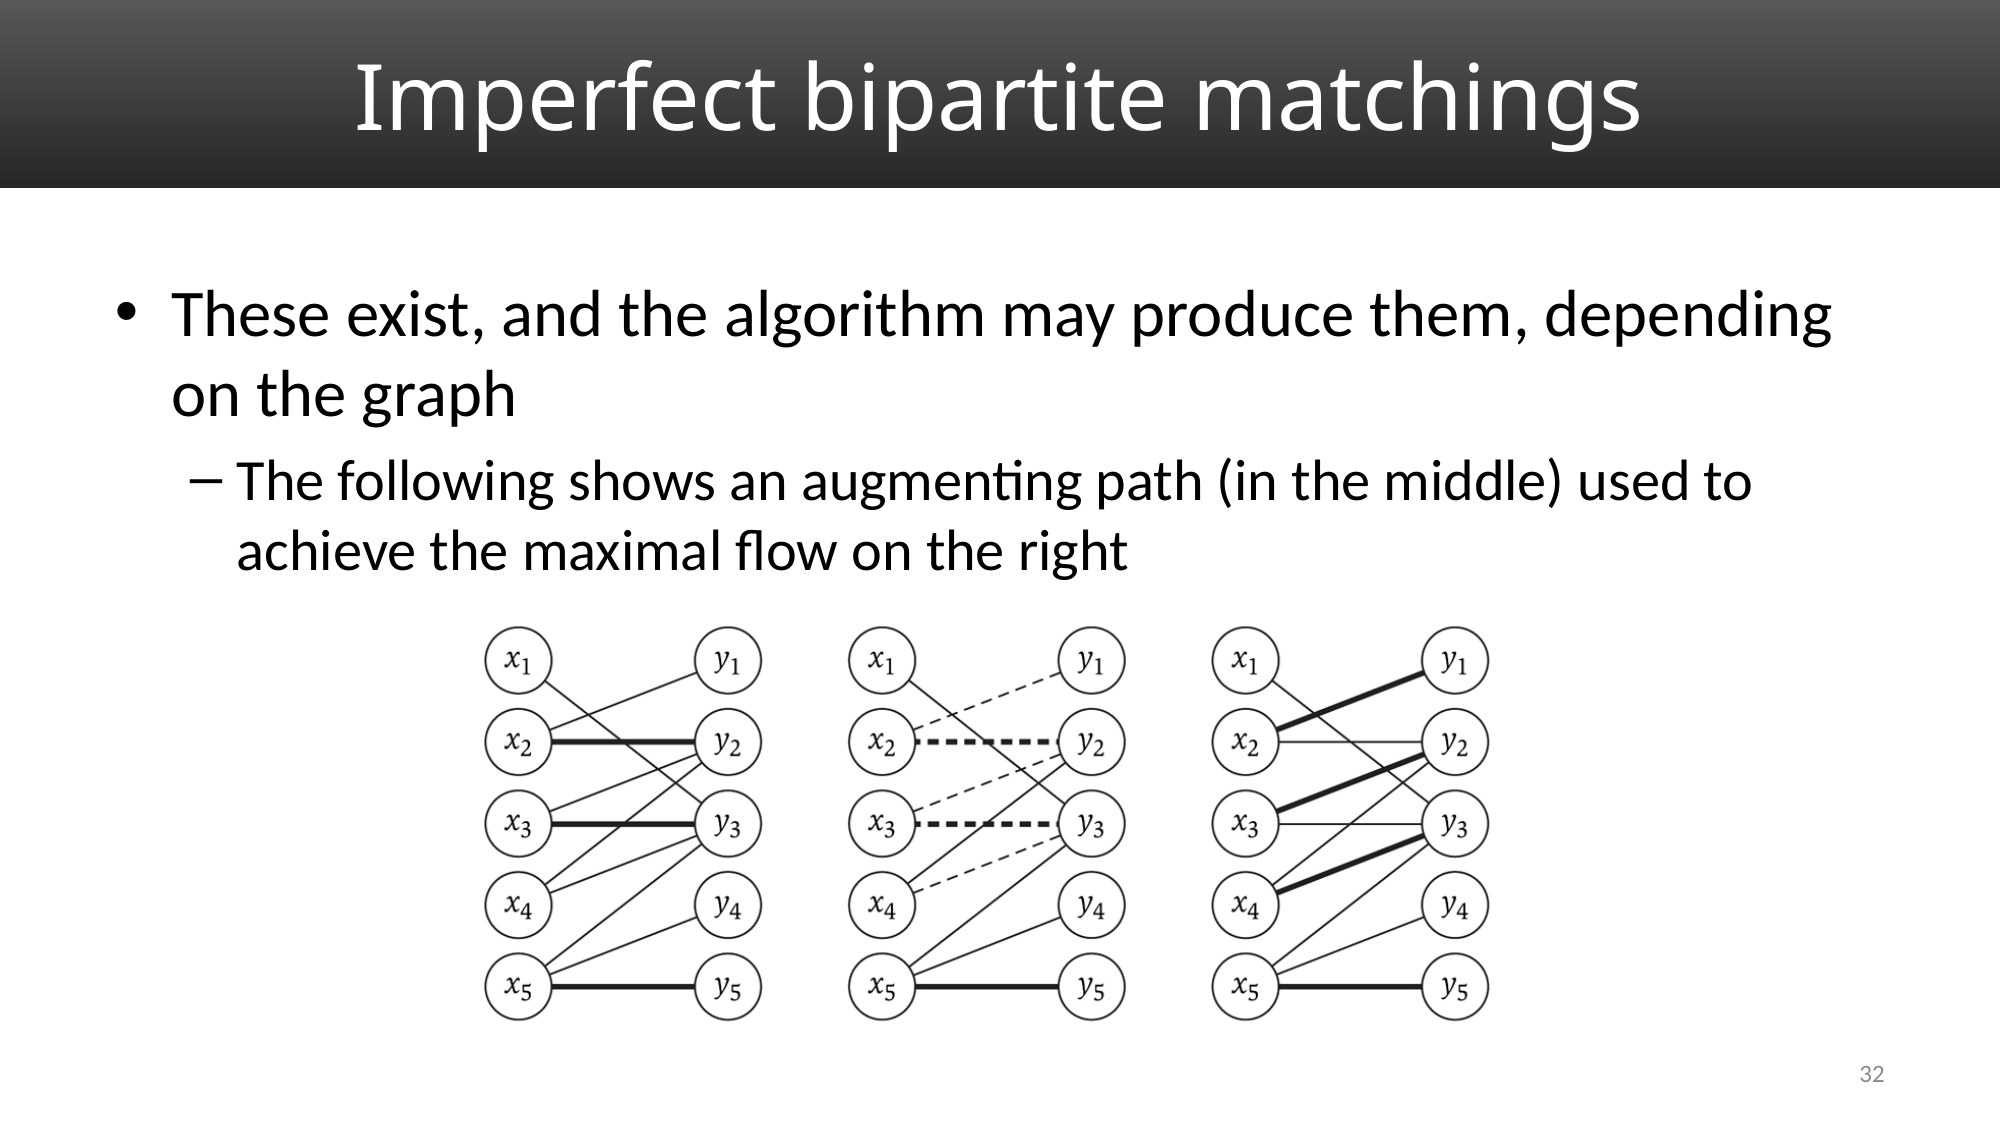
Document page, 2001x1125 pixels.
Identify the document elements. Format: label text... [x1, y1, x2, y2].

picture [349, 599, 1626, 1038]
slide_number 32 [1433, 1042, 1900, 1103]
list These exist, and the algorithm may produce them, depending on the graph The following shows an augmenting path (in the middle) used to achieve the maximal flow on the right [99, 262, 1900, 1005]
title Imperfect bipartite matchings [99, 24, 1900, 163]
